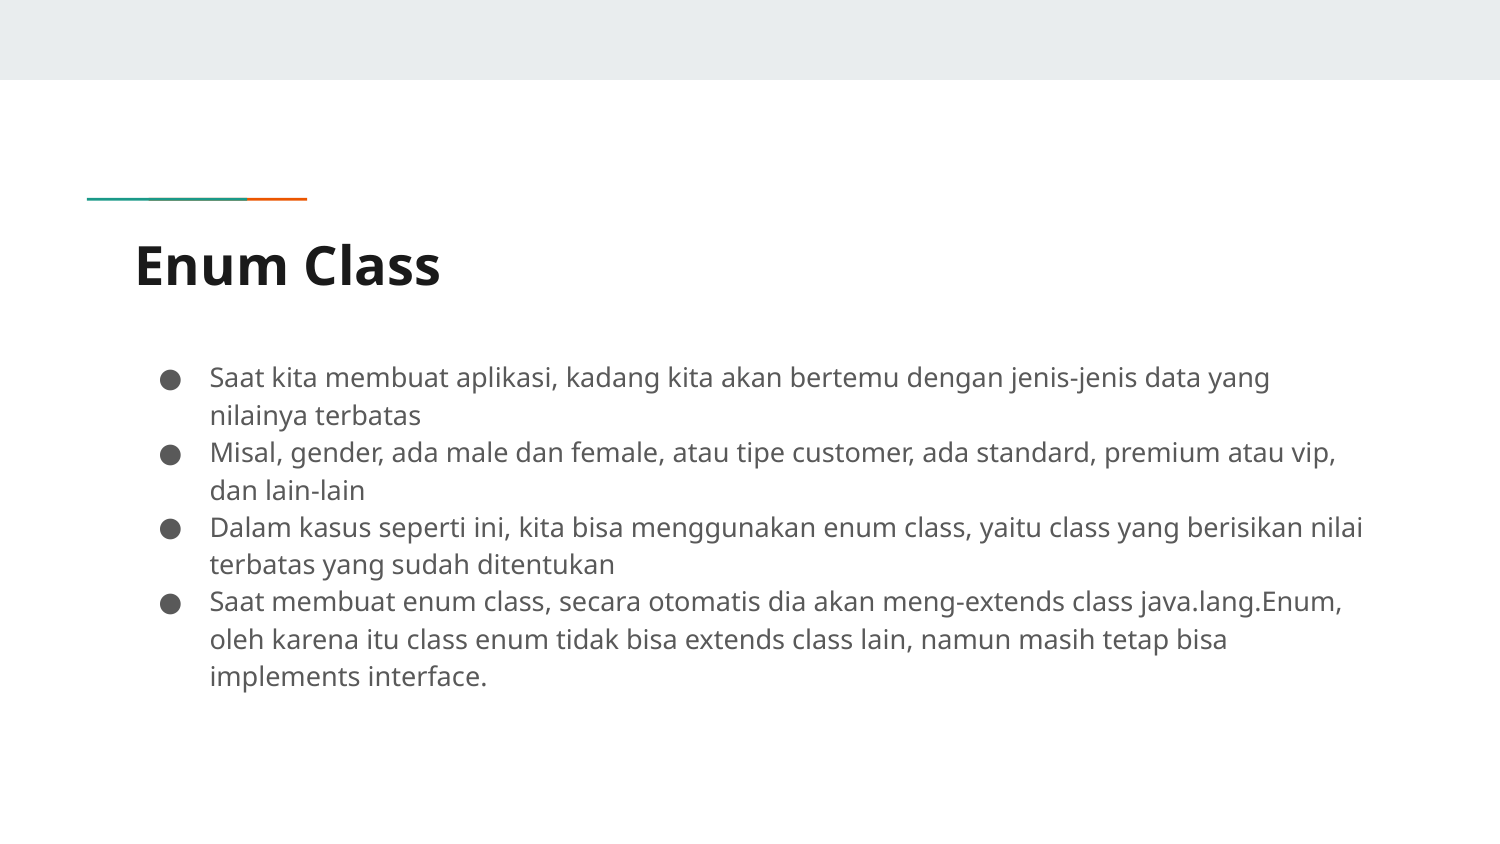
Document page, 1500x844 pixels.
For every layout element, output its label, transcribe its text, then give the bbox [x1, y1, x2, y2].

title Enum Class [119, 216, 1381, 305]
list Saat kita membuat aplikasi, kadang kita akan bertemu dengan jenis-jenis data yang nilainya terbatas Misal, gender, ada male dan female, atau tipe customer, ada standard, premium atau vip, dan lain-lain Dalam kasus seperti ini, kita bisa menggunakan enum class, yaitu class yang berisikan nilai terbatas yang sudah ditentukan Saat membuat enum class, secara otomatis dia akan meng-extends class java.lang.Enum, oleh karena itu class enum tidak bisa extends class lain, namun masih tetap bisa implements interface. [119, 341, 1381, 712]
